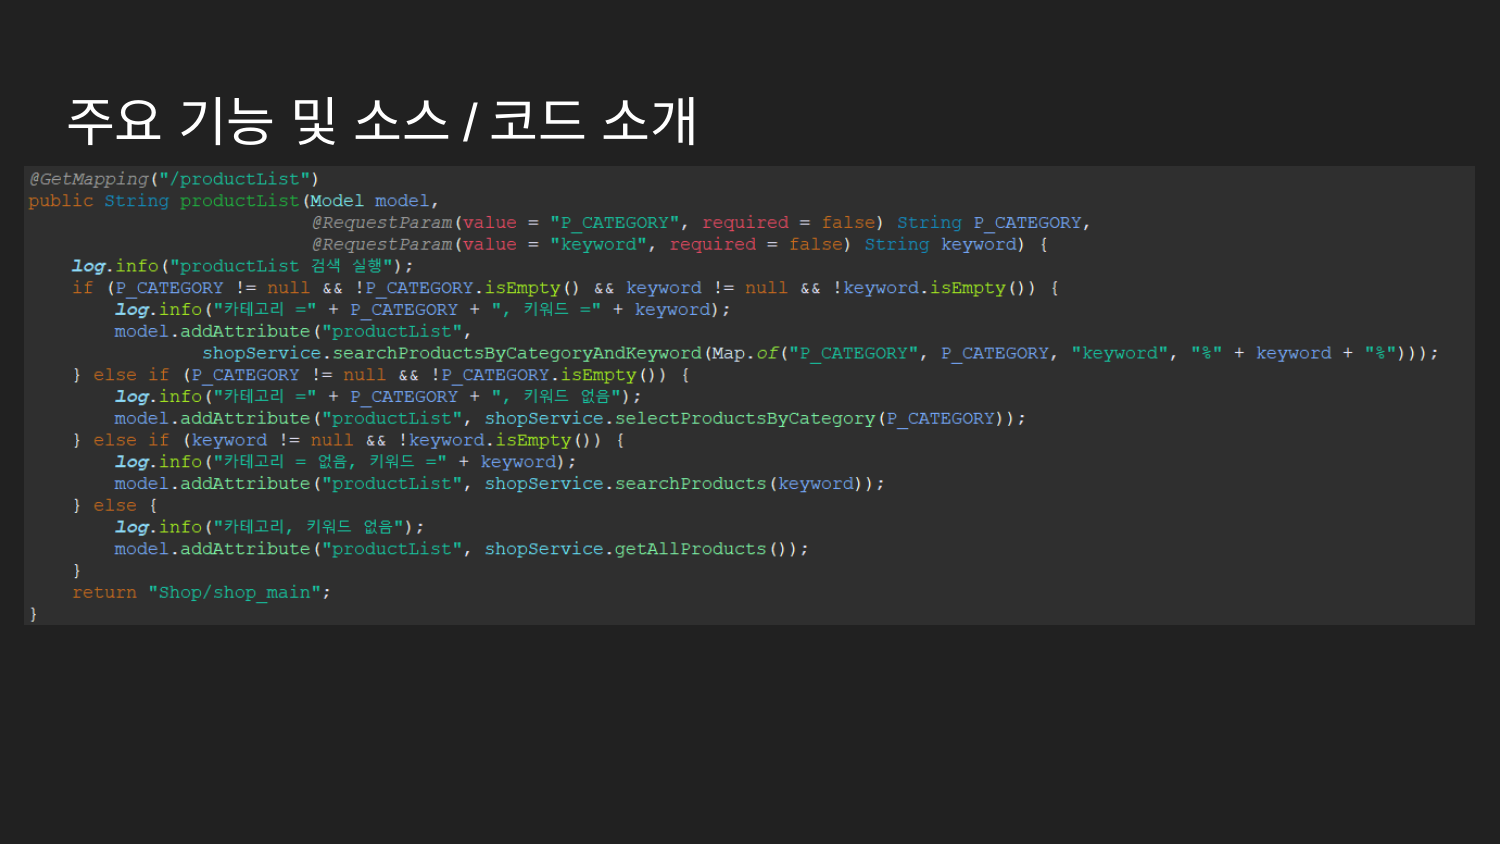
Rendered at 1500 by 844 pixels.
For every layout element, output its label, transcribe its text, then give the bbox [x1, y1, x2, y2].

title 주요 기능 및 소스/코드 소개 [51, 72, 1449, 165]
picture [24, 166, 1476, 626]
